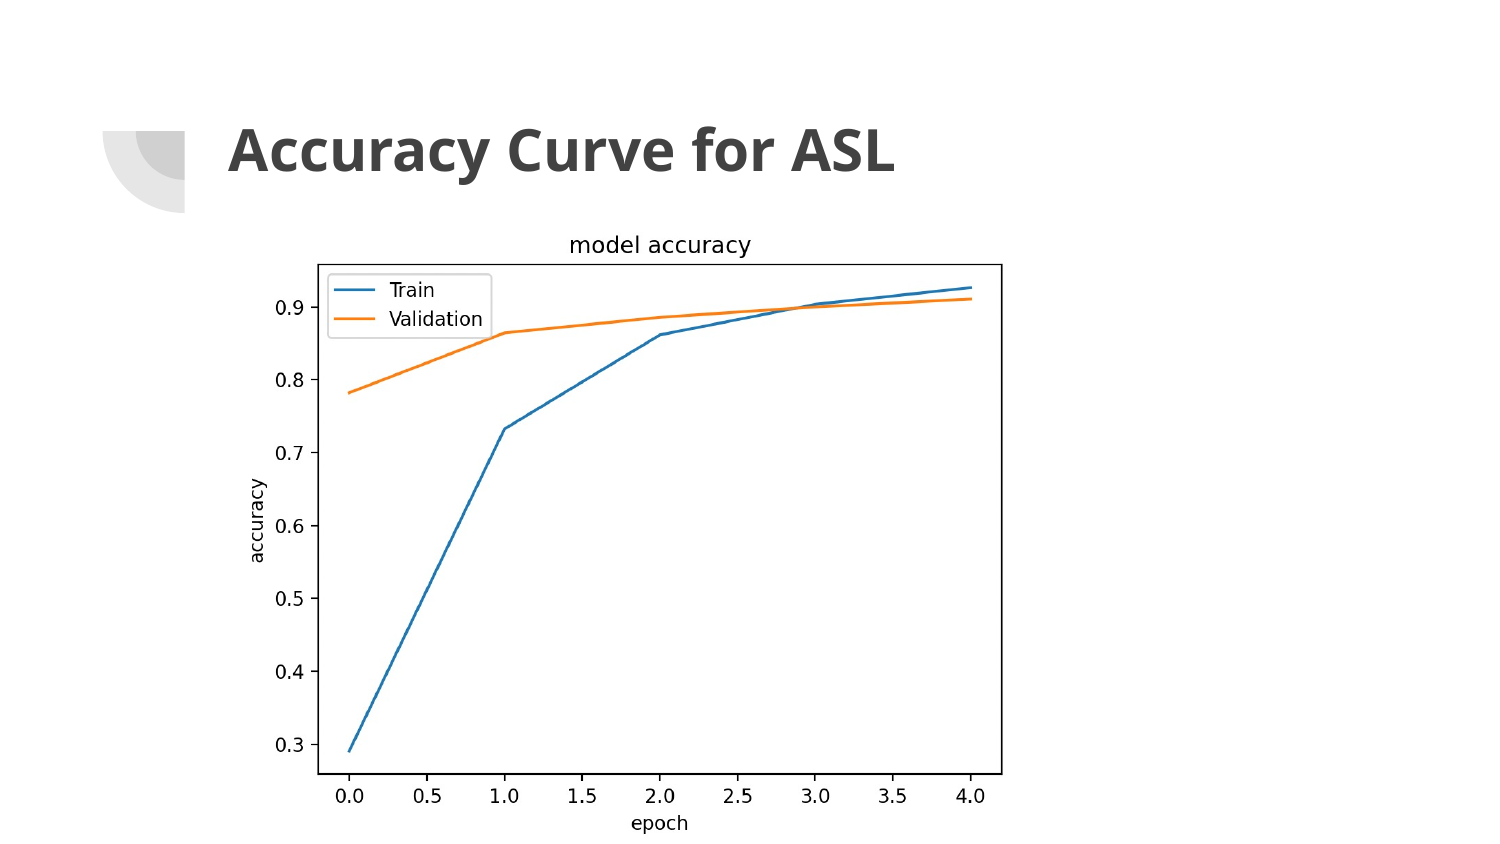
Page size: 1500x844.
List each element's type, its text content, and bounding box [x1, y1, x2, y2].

picture [213, 193, 1063, 844]
title Accuracy Curve for ASL [213, 98, 1368, 263]
